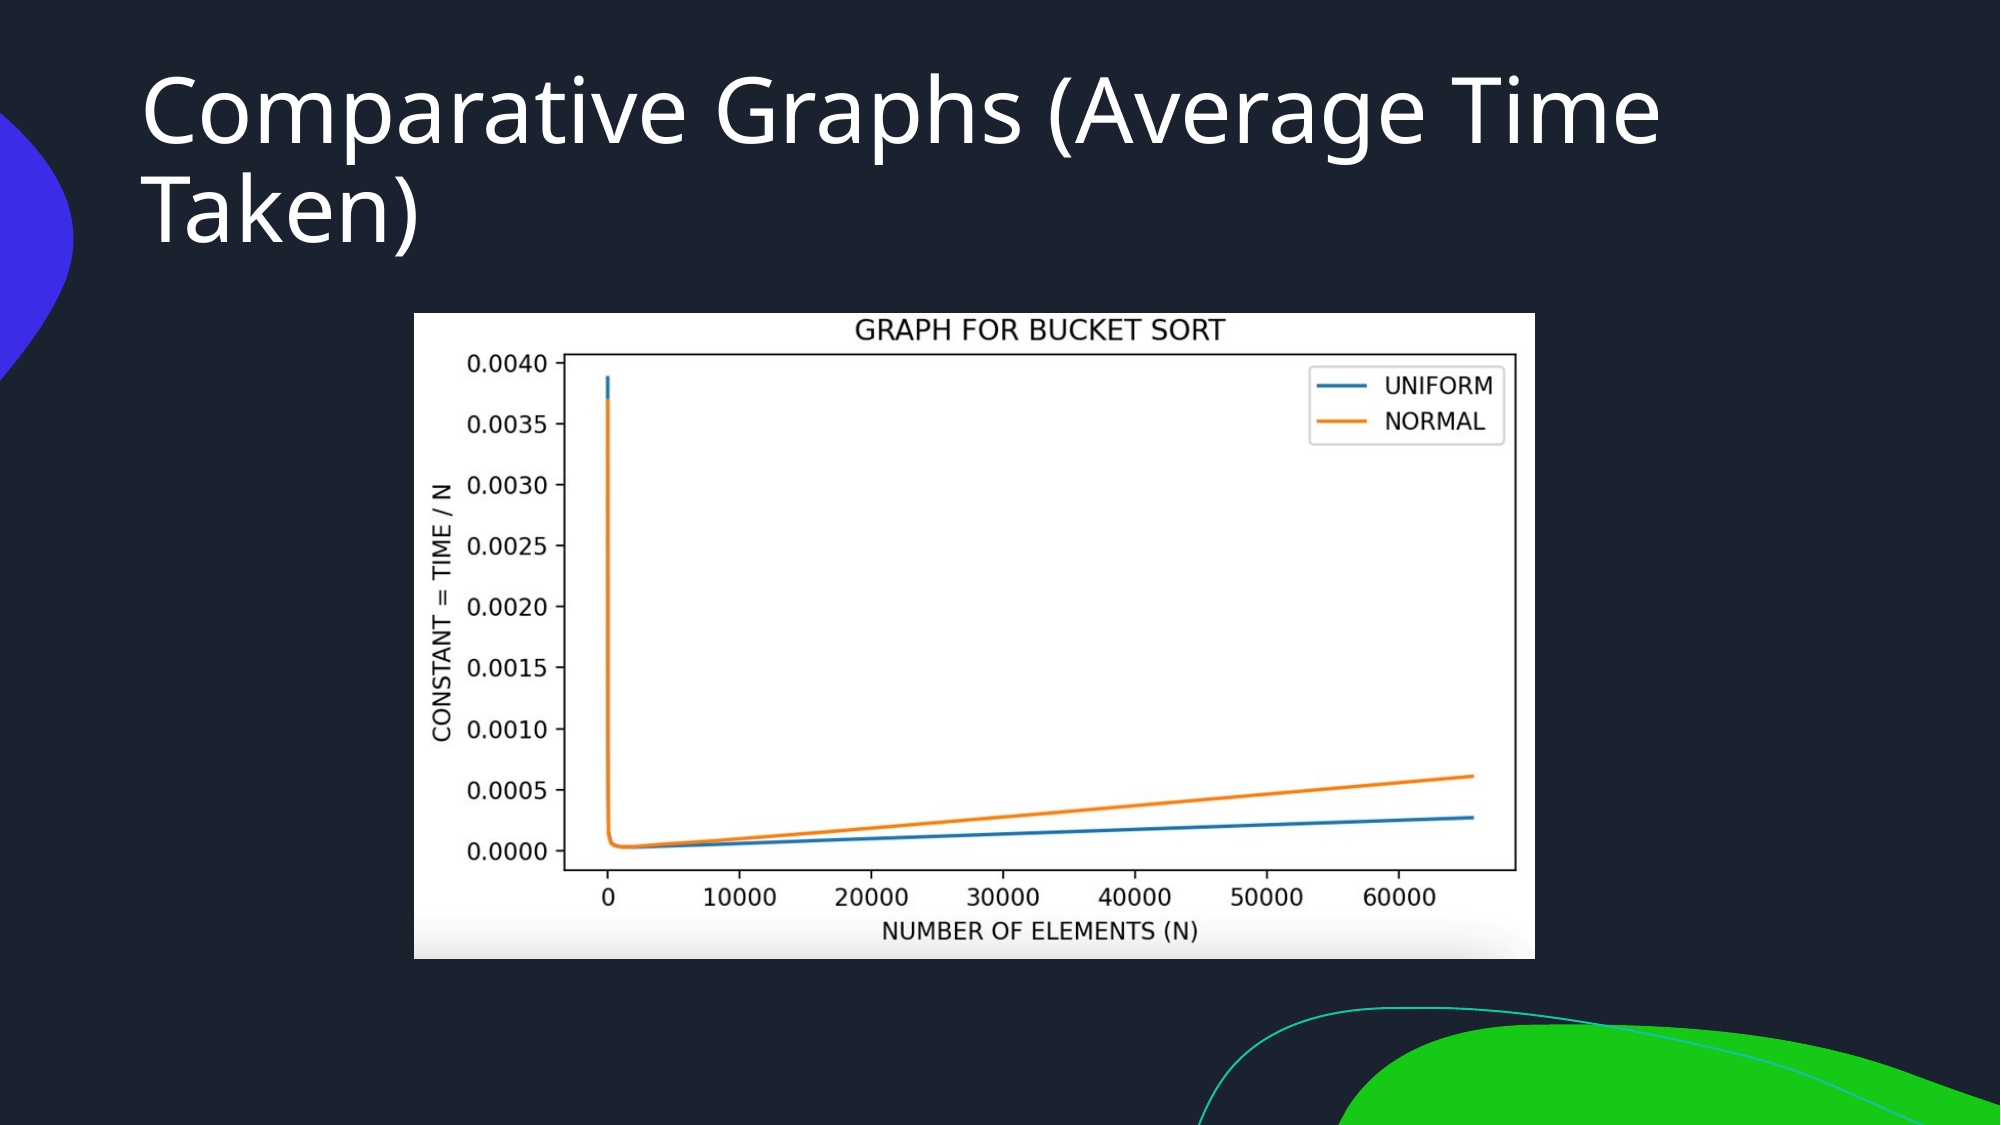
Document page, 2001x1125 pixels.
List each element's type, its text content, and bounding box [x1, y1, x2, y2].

title Comparative Graphs (Average Time Taken) [125, 45, 1875, 281]
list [414, 313, 1535, 960]
